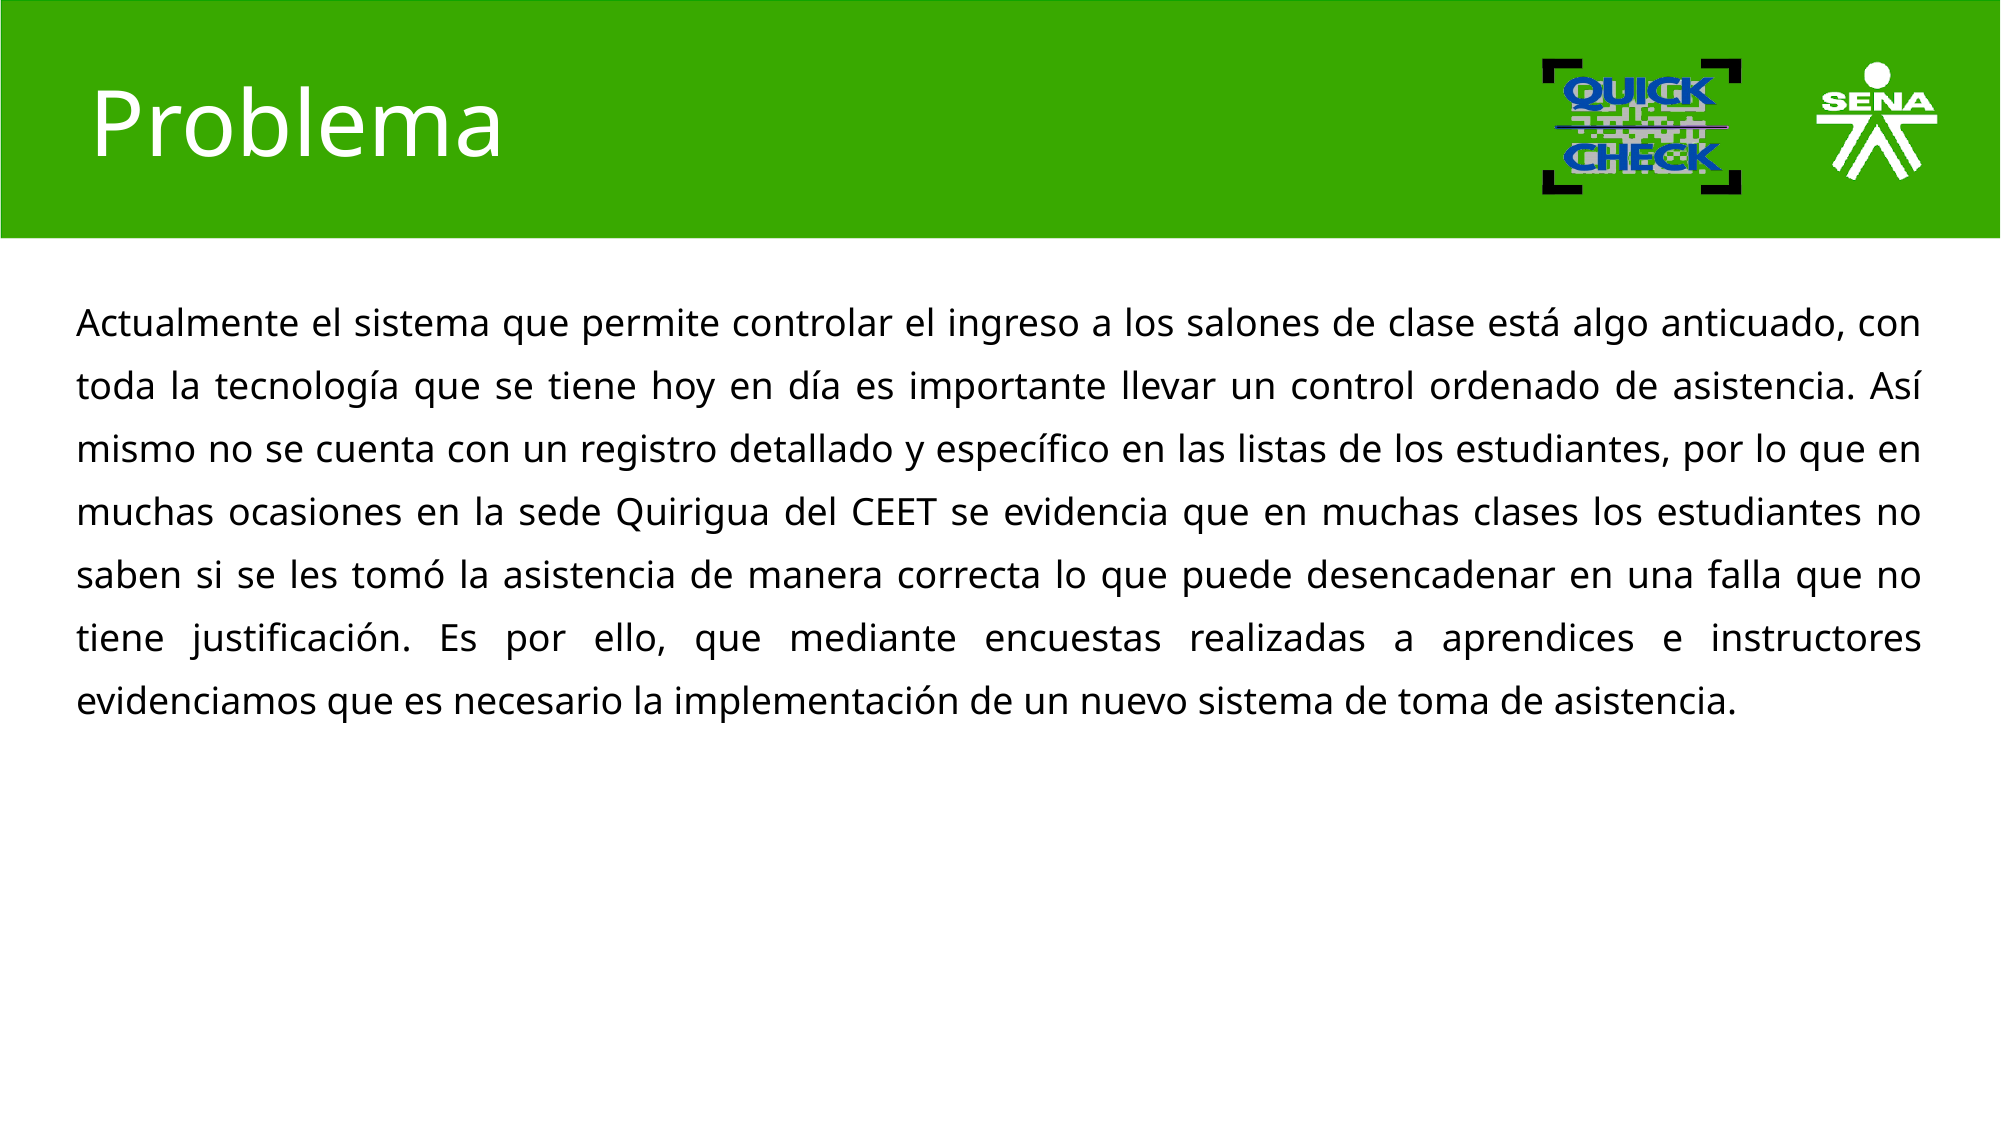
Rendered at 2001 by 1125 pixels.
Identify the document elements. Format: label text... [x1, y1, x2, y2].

text_box Actualmente el sistema que permite controlar el ingreso a los salones de clase está algo anticuado, con toda la tecnología que se tiene hoy en día es importante llevar un control ordenado de asistencia. Así mismo no se cuenta con un registro detallado y específico en las listas de los estudiantes, por lo que en muchas ocasiones en la sede Quirigua del CEET se evidencia que en muchas clases los estudiantes no saben si se les tomó la asistencia de manera correcta lo que puede desencadenar en una falla que no tiene justificación. Es por ello, que mediante encuestas realizadas a aprendices e instructores evidenciamos que es necesario la implementación de un nuevo sistema de toma de asistencia. [61, 273, 1939, 765]
picture [0, 0, 2001, 1125]
title Problema [74, 18, 1800, 236]
